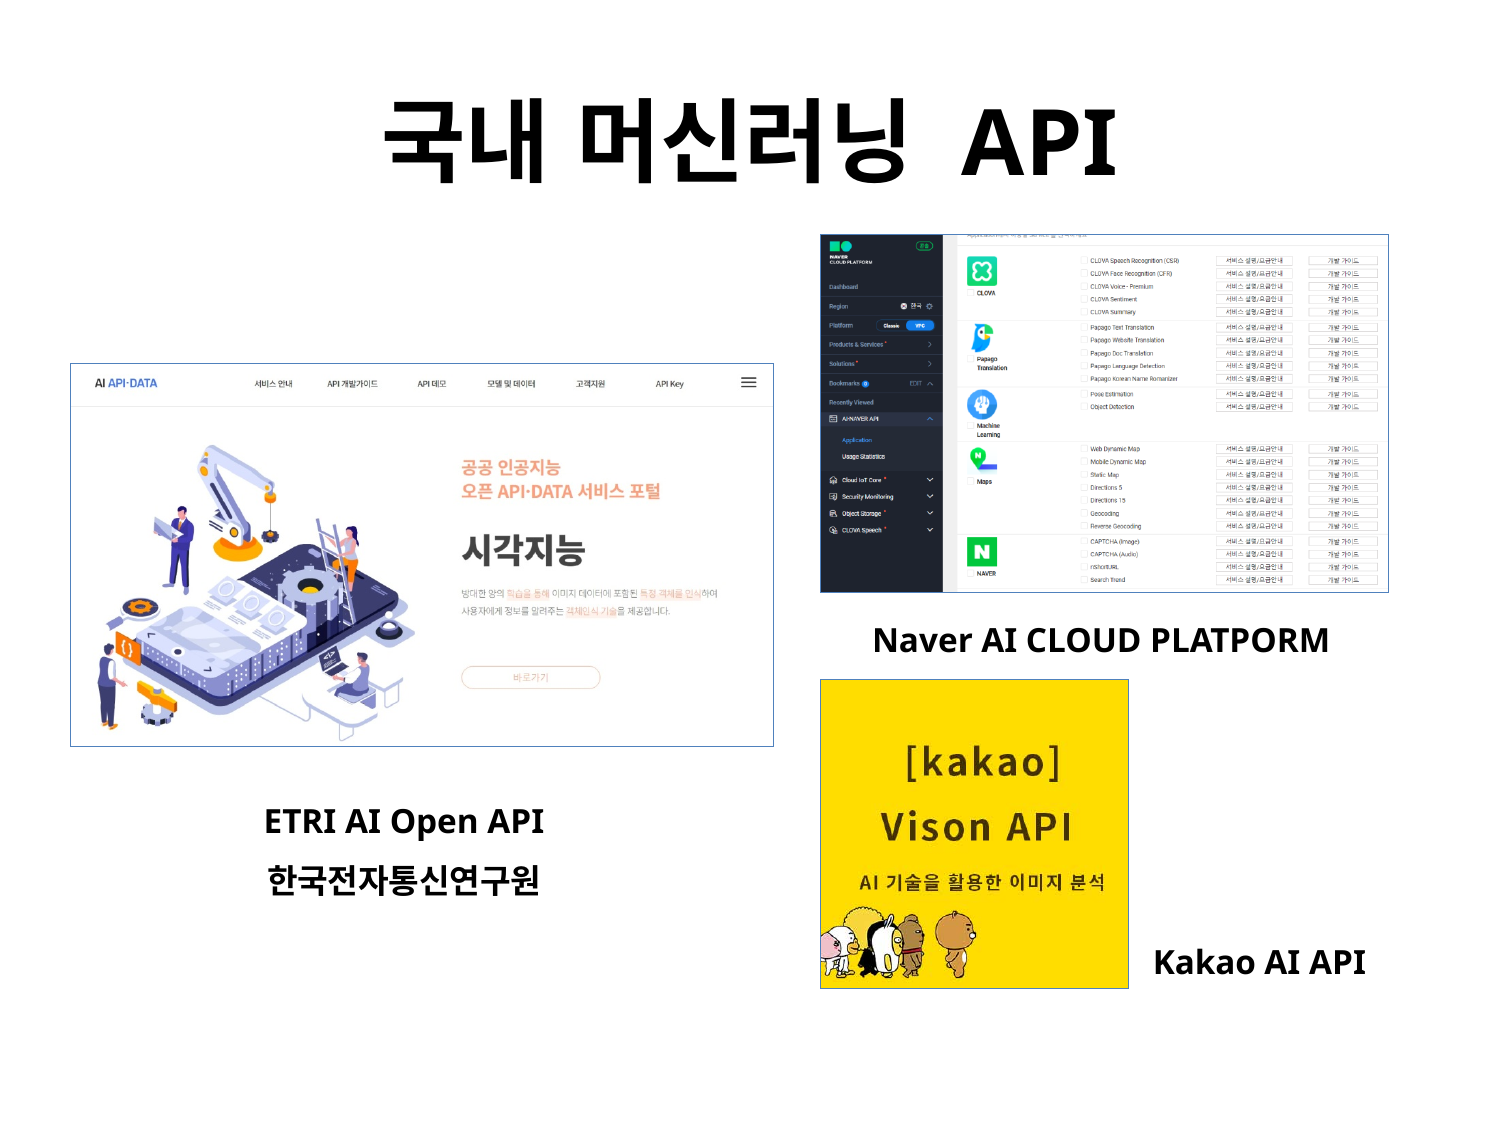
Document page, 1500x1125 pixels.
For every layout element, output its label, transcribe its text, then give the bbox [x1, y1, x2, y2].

picture [820, 234, 1389, 593]
text_box ETRI AI Open API 한국전자통신연구원 [199, 773, 610, 908]
picture [70, 363, 774, 747]
text_box Naver AI CLOUD PLATPORM [831, 602, 1371, 667]
title 국내 머신러닝 API [75, 45, 1425, 233]
picture [820, 679, 1130, 989]
text_box Kakao AI API [1134, 913, 1395, 989]
